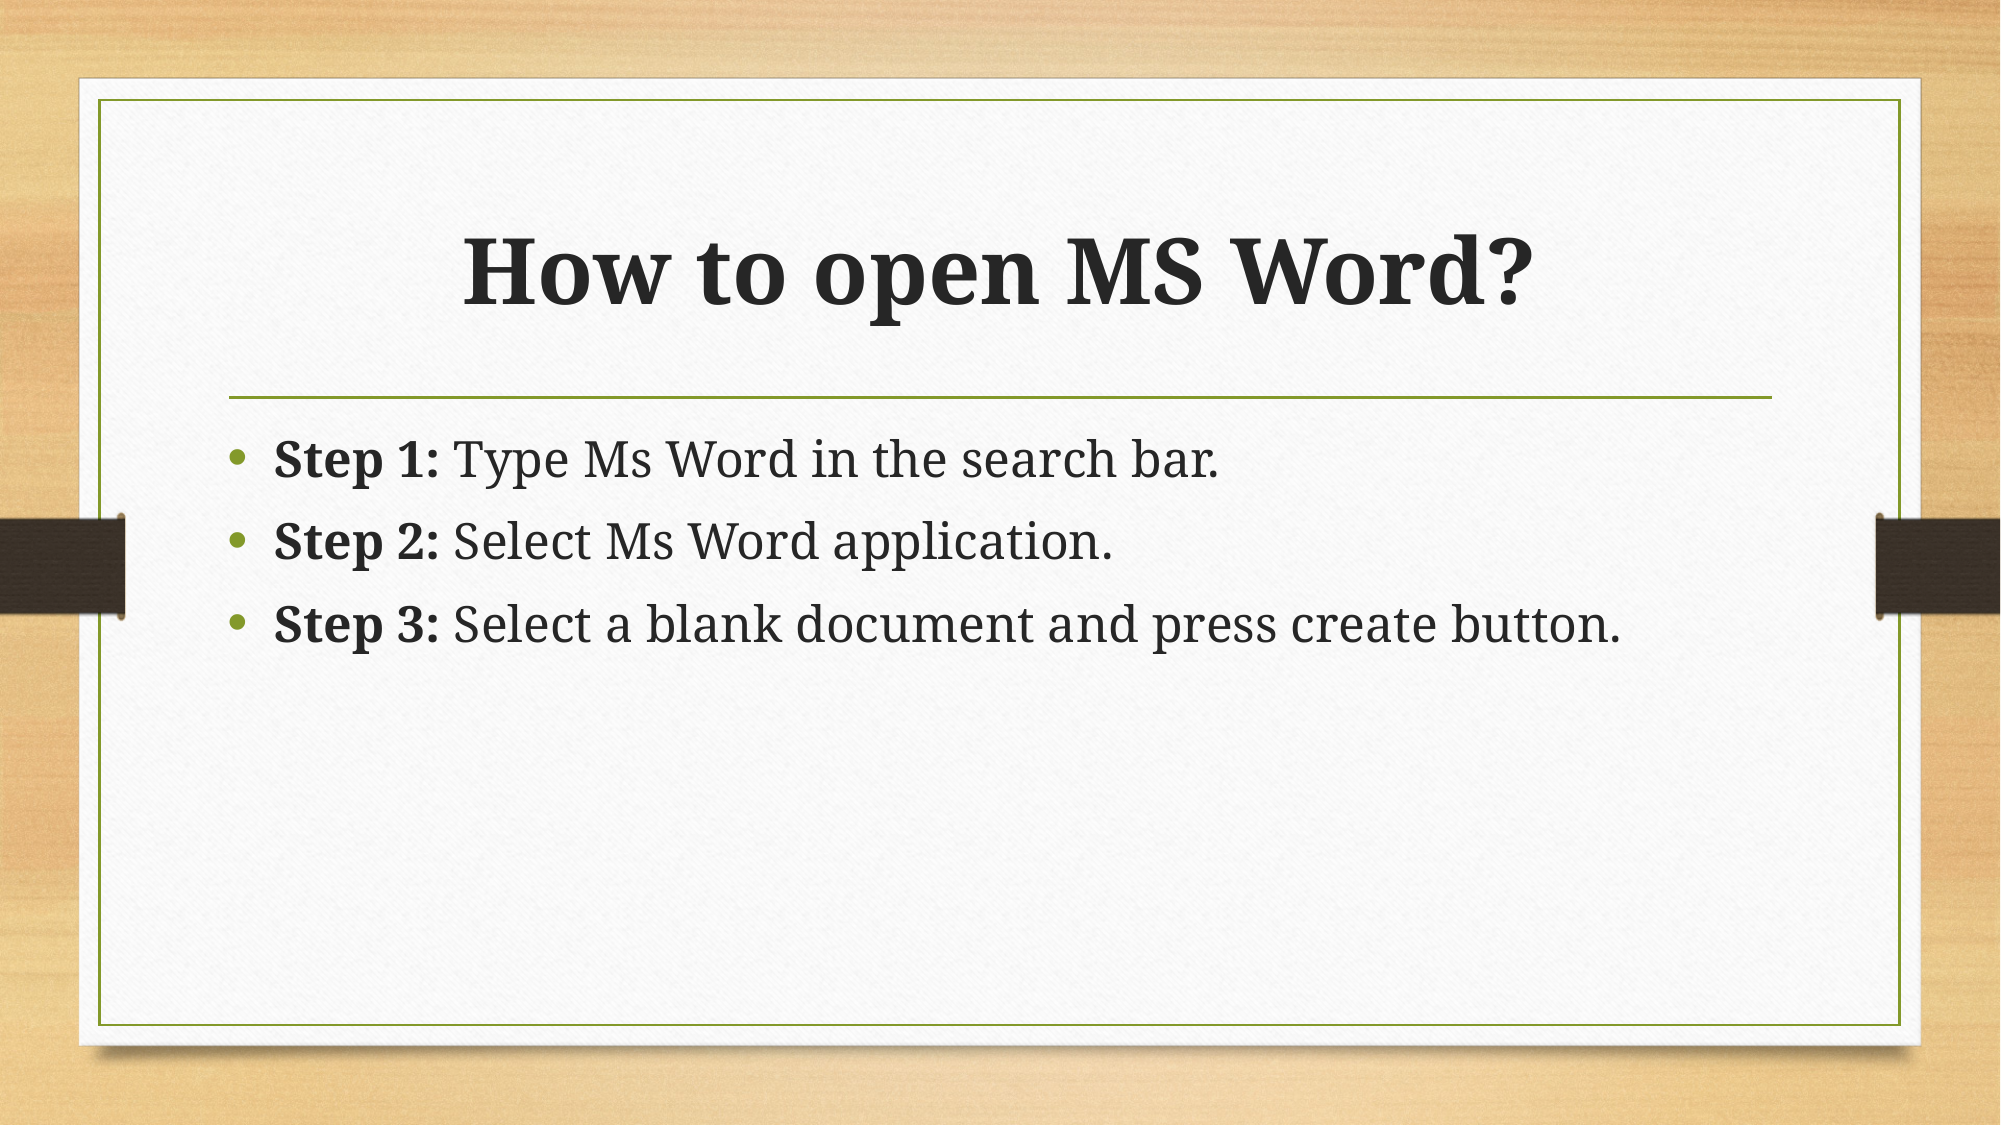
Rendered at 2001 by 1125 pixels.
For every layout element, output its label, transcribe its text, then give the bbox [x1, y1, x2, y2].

list Step 1: Type Ms Word in the search bar. Step 2: Select Ms Word application. Step 3: Select a blank document and press create button. [212, 419, 1788, 964]
title How to open MS Word? [212, 161, 1788, 375]
picture [0, 0, 2001, 1125]
